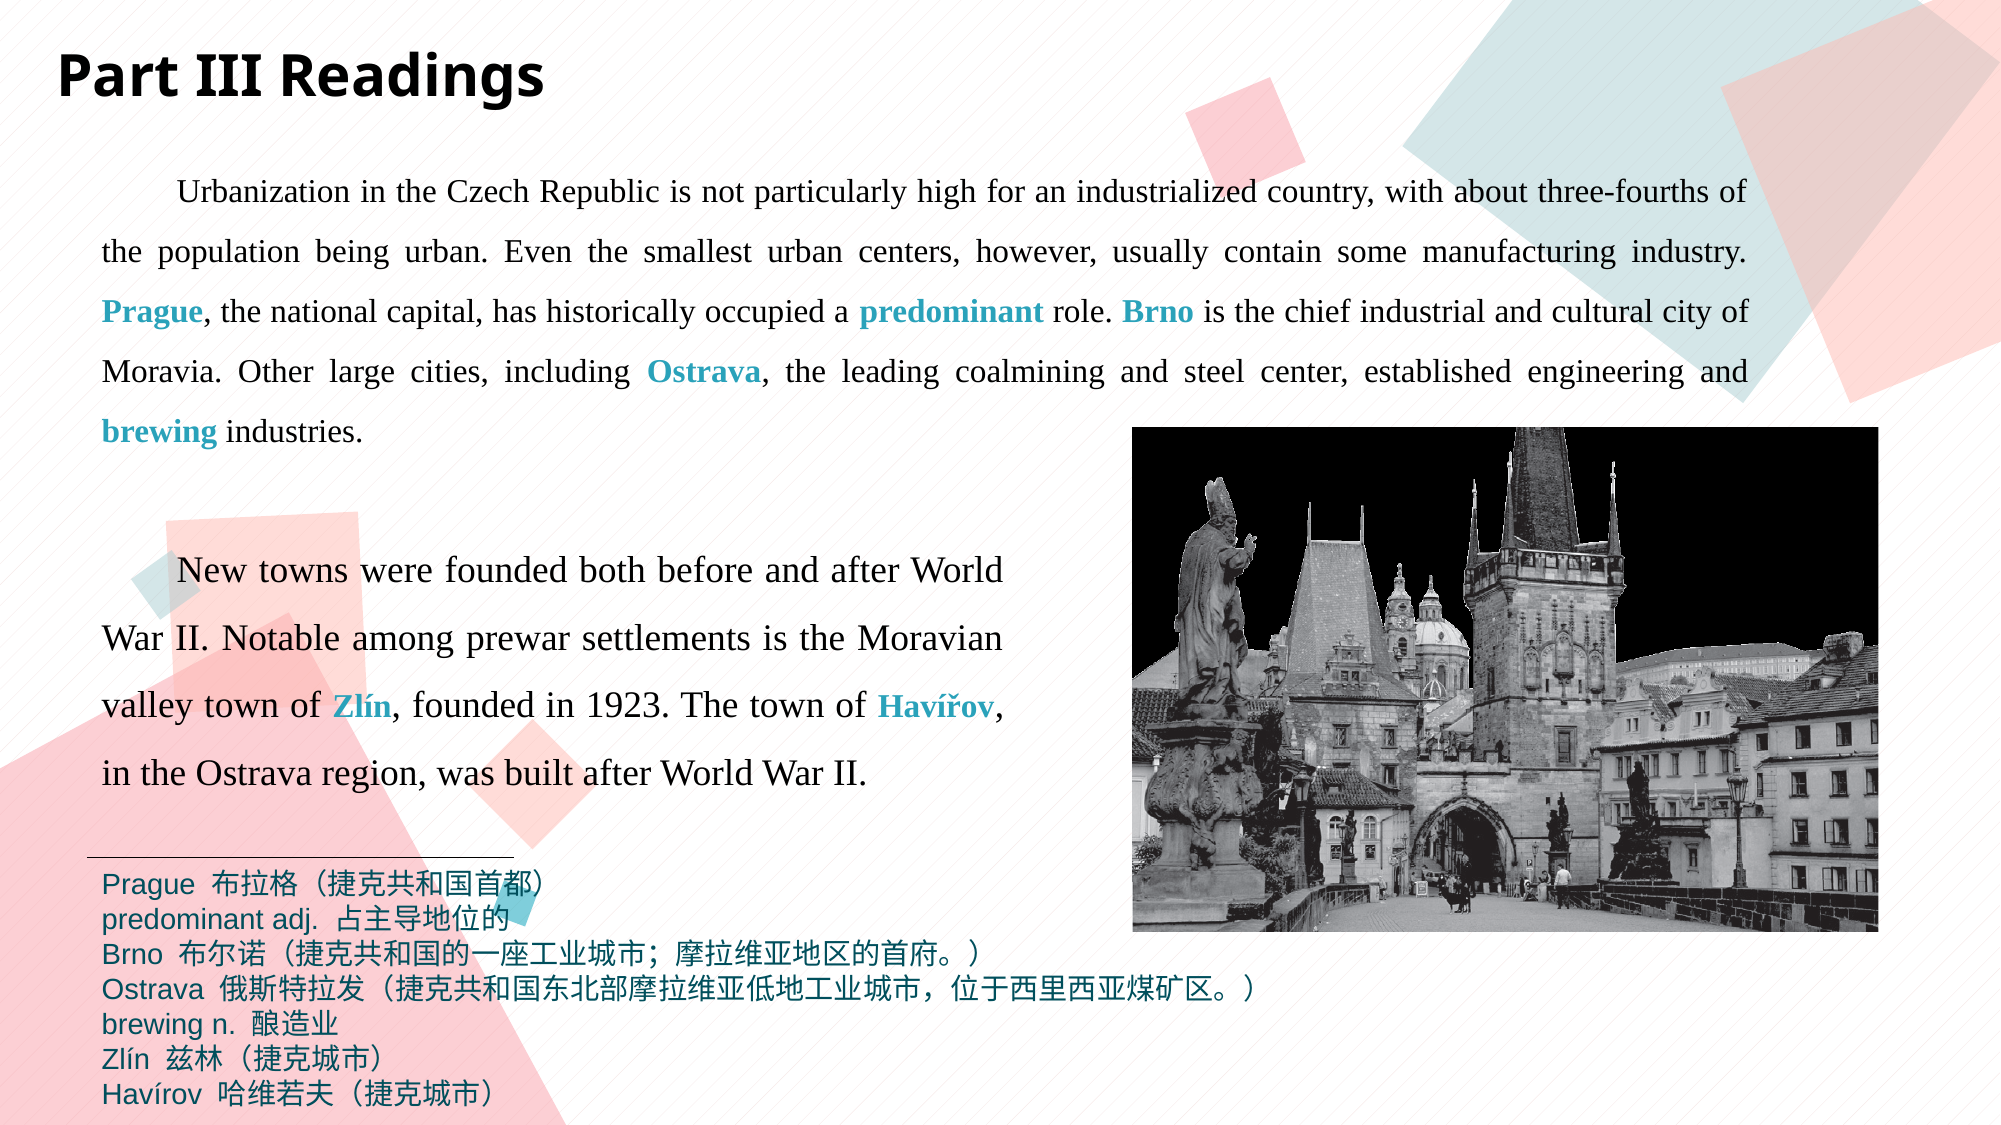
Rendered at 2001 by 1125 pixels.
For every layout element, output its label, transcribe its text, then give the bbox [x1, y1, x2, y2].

picture [1132, 427, 1879, 932]
text_box Urbanization in the Czech Republic is not particularly high for an industrialized country, with about three-fourths of the population being urban. Even the smallest urban centers, however, usually contain some manufacturing industry. Prague, the national capital, has historically occupied a predominant role. Brno is the chief industrial and cultural city of Moravia. Other large cities, including Ostrava, the leading coalmining and steel center, established engineering and brewing industries. [86, 142, 1765, 457]
text_box Part III Readings [41, 33, 961, 121]
text_box Prague 布拉格（捷克共和国首都） predominant adj. 占主导地位的 Brno 布尔诺（捷克共和国的一座工业城市；摩拉维亚地区的首府。） Ostrava 俄斯特拉发（捷克共和国东北部摩拉维亚低地工业城市，位于西里西亚煤矿区。） brewing n. 酿造业 Zlín 兹林（捷克城市） Havírov 哈维若夫（捷克城市） [86, 857, 1667, 1118]
text_box New towns were founded both before and after World War II. Notable among prewar settlements is the Moravian valley town of Zlín, founded in 1923. The town of Havířov, in the Ostrava region, was built after World War II. [86, 515, 1019, 800]
